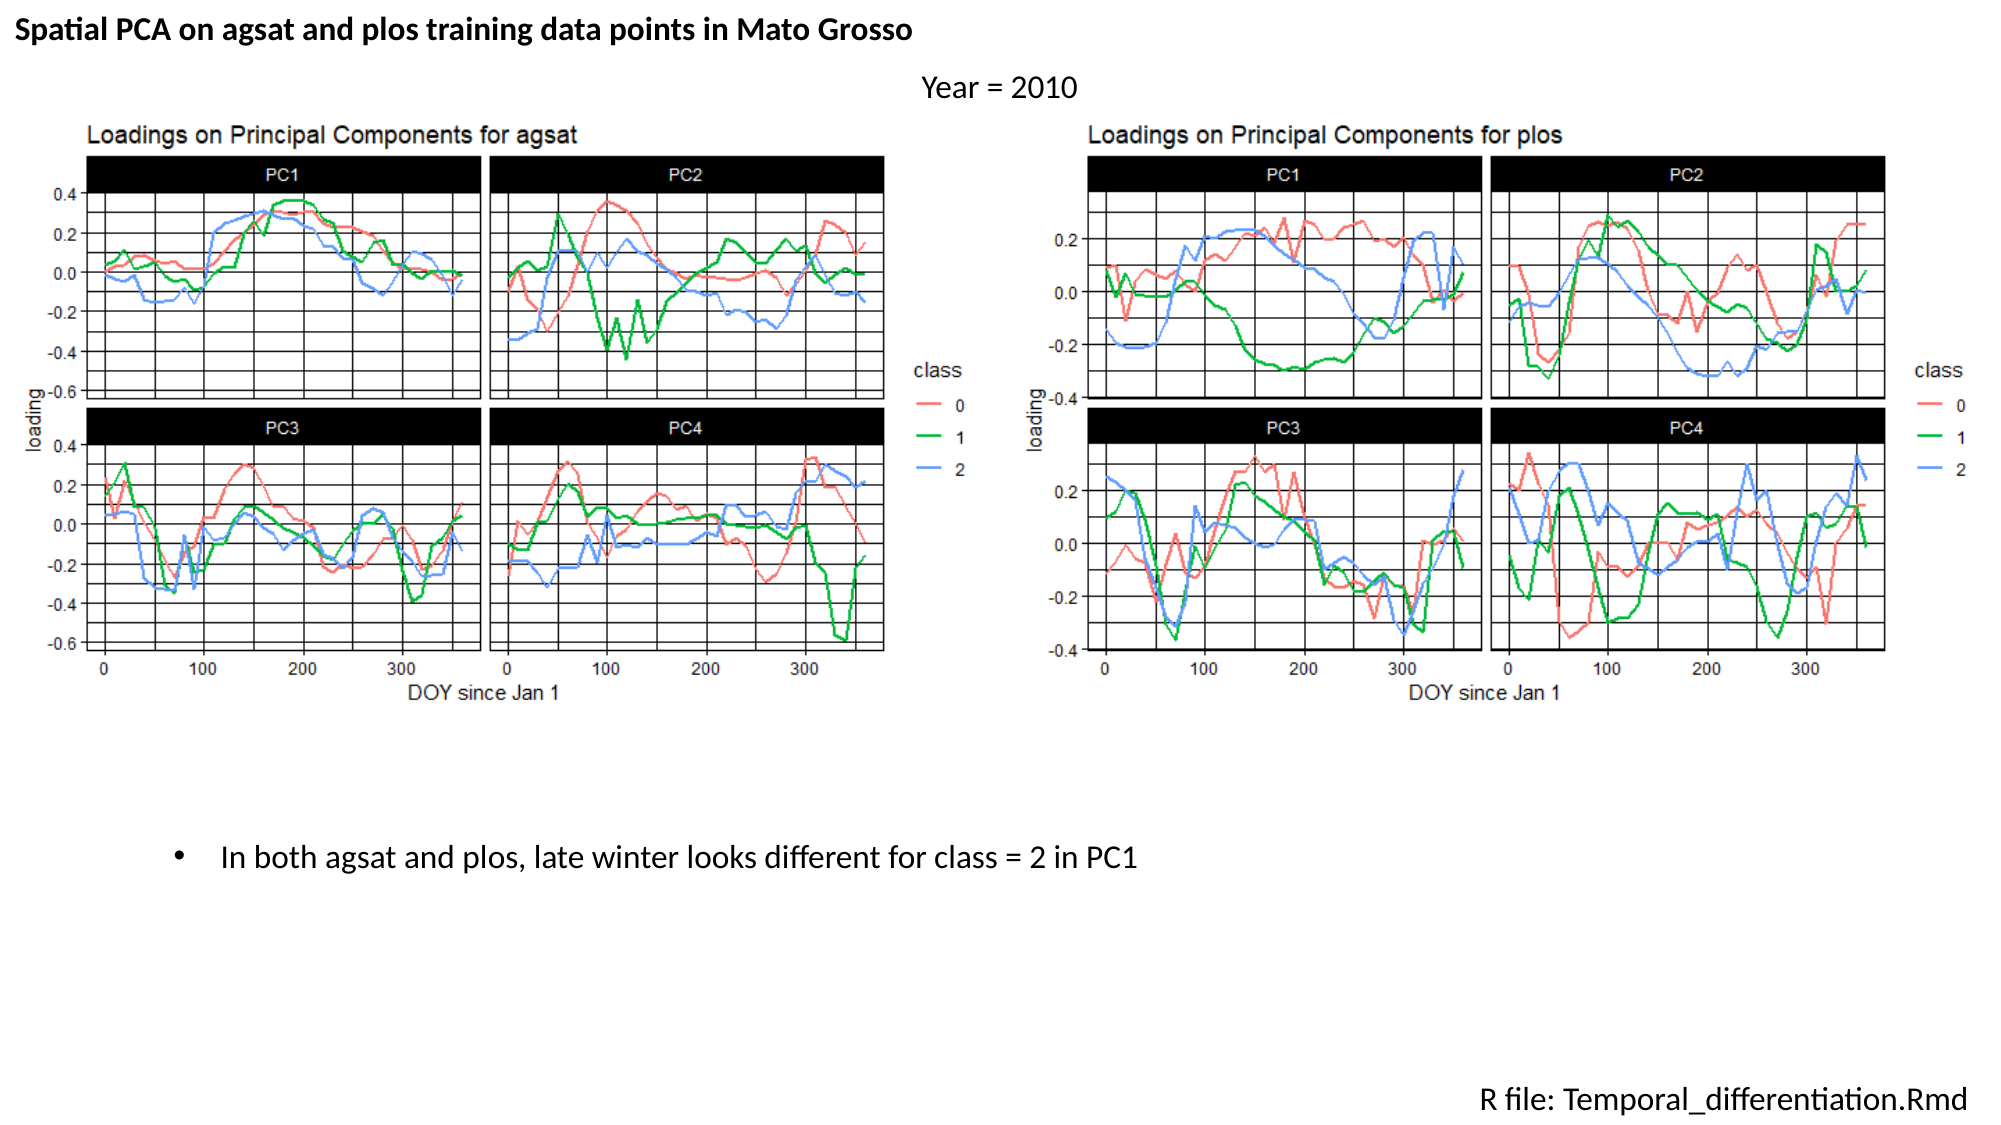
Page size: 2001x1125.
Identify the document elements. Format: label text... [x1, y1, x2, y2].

picture [1014, 113, 1987, 714]
text_box R file: Temporal_differentiation.Rmd [1464, 1069, 1985, 1125]
picture [13, 113, 986, 714]
text_box Spatial PCA on agsat and plos training data points in Mato Grosso [0, 0, 1000, 55]
text_box Year = 2010 [906, 58, 1093, 113]
text_box In both agsat and plos, late winter looks different for class = 2 in PC1 [159, 828, 1886, 883]
